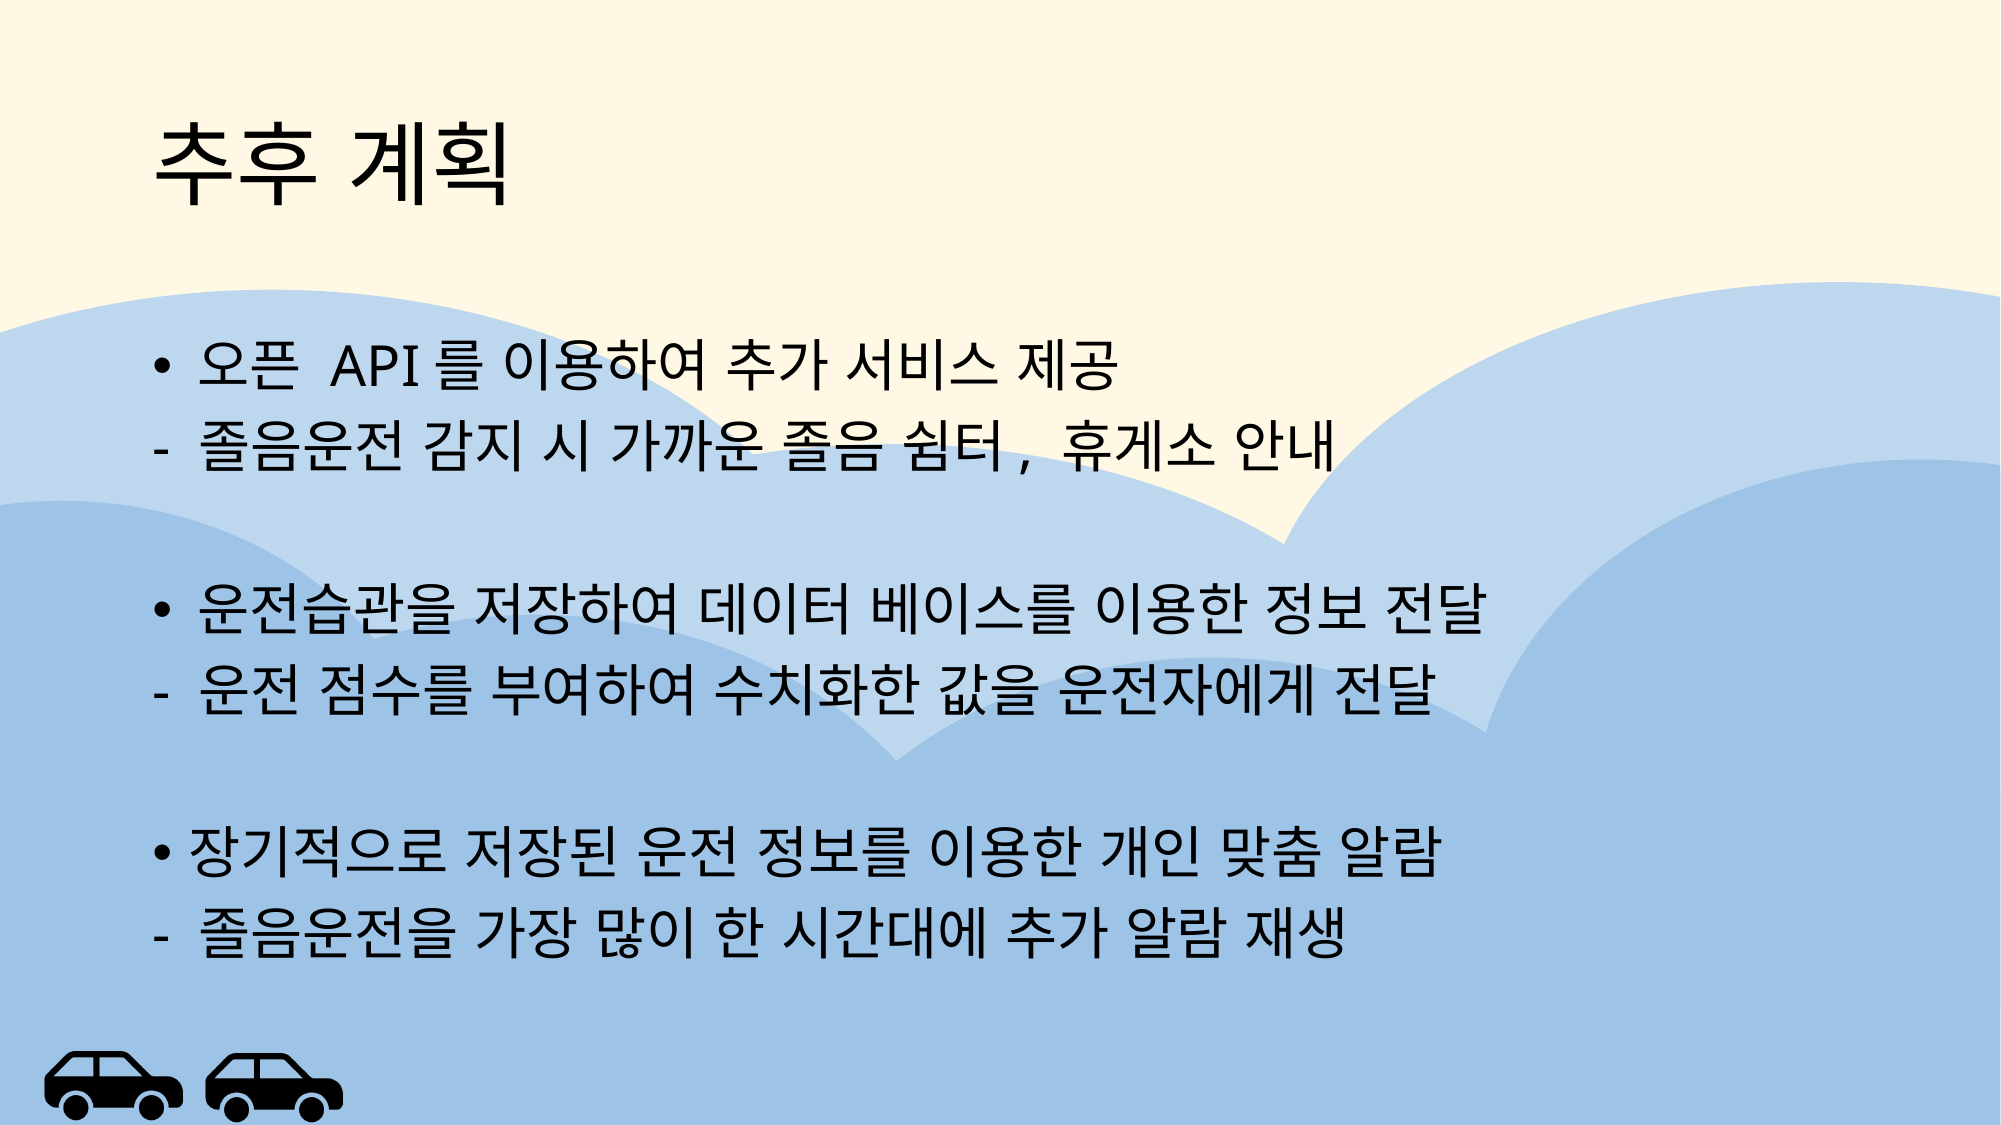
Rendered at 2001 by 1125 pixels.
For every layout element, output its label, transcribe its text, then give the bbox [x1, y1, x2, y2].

list 오픈 API를 이용하여 추가 서비스 제공 - 졸음운전 감지 시 가까운 졸음 쉼터, 휴게소 안내 운전습관을 저장하여 데이터 베이스를 이용한 정보 전달 - 운전 점수를 부여하여 수치화한 값을 운전자에게 전달 장기적으로 저장된 운전 정보를 이용한 개인 맞춤 알람 - 졸음운전을 가장 많이 한 시간대에 추가 알람 재생 [137, 242, 1863, 977]
picture [199, 1012, 349, 1125]
picture [38, 1010, 189, 1125]
title 추후 계획 [137, 59, 1863, 242]
